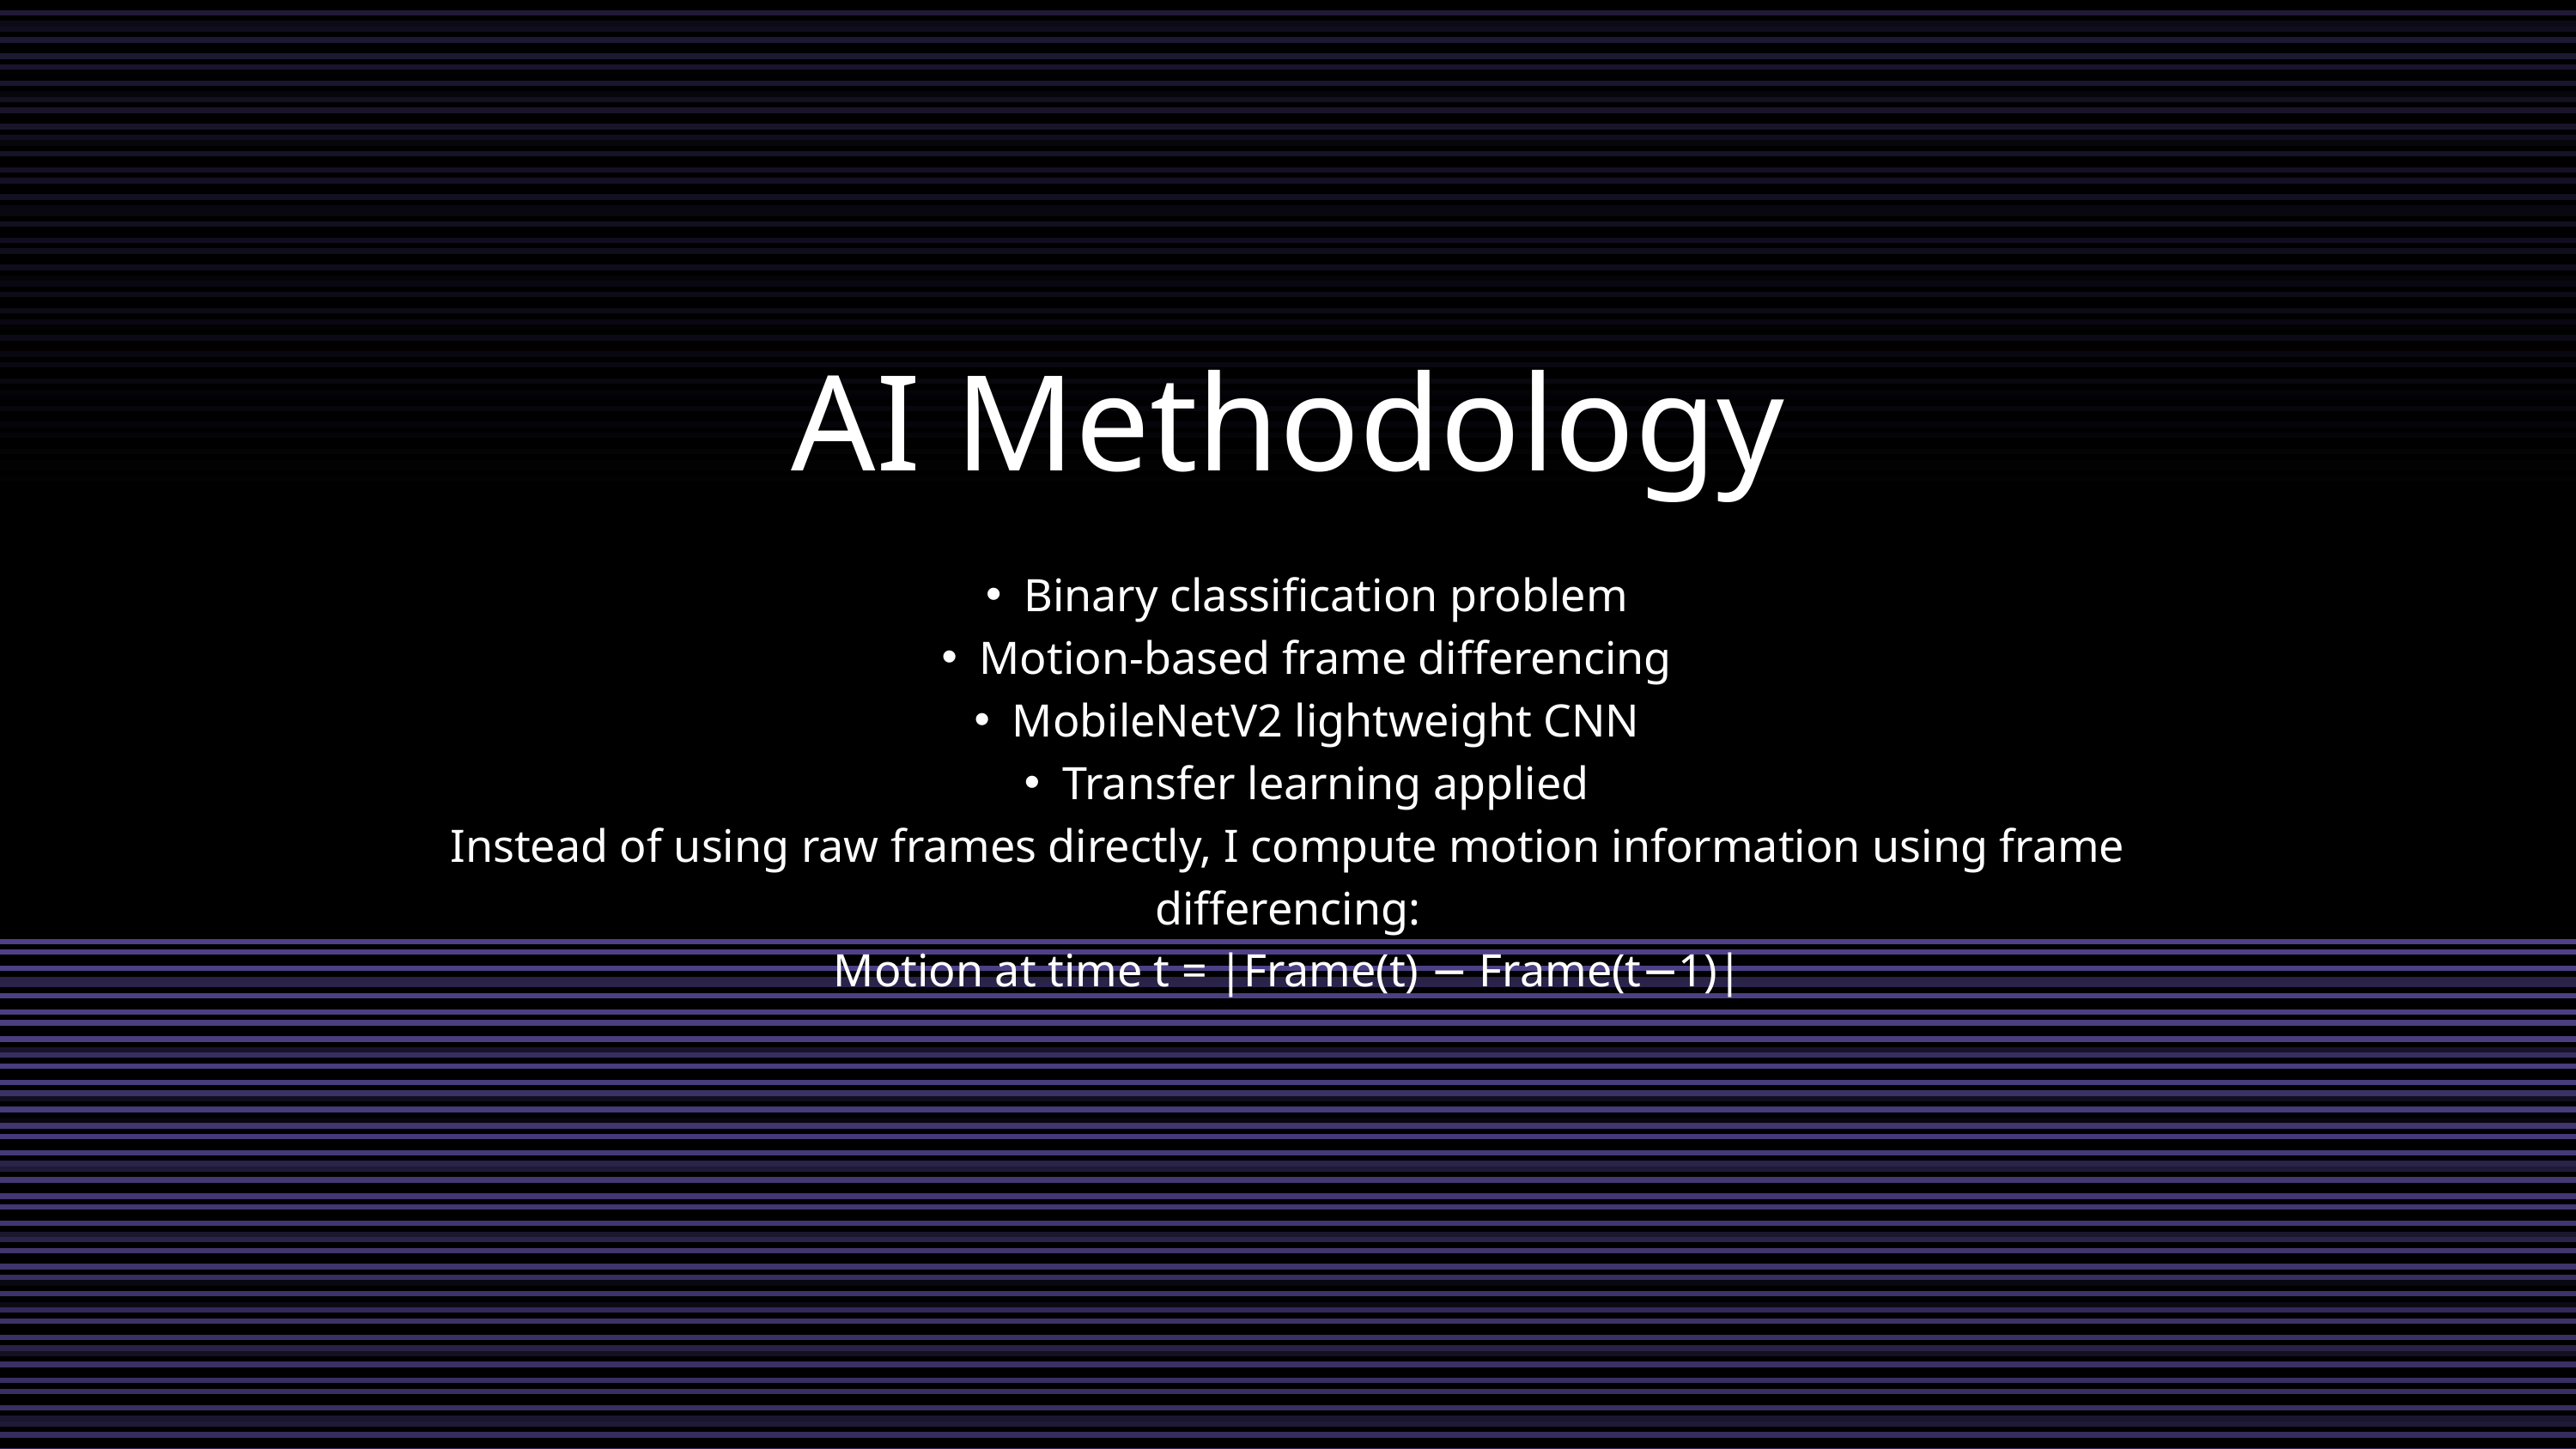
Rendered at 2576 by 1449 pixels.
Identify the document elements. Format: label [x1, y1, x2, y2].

text_box [0, 939, 2576, 1449]
text_box [439, 338, 2137, 1110]
text_box [0, 0, 2576, 509]
